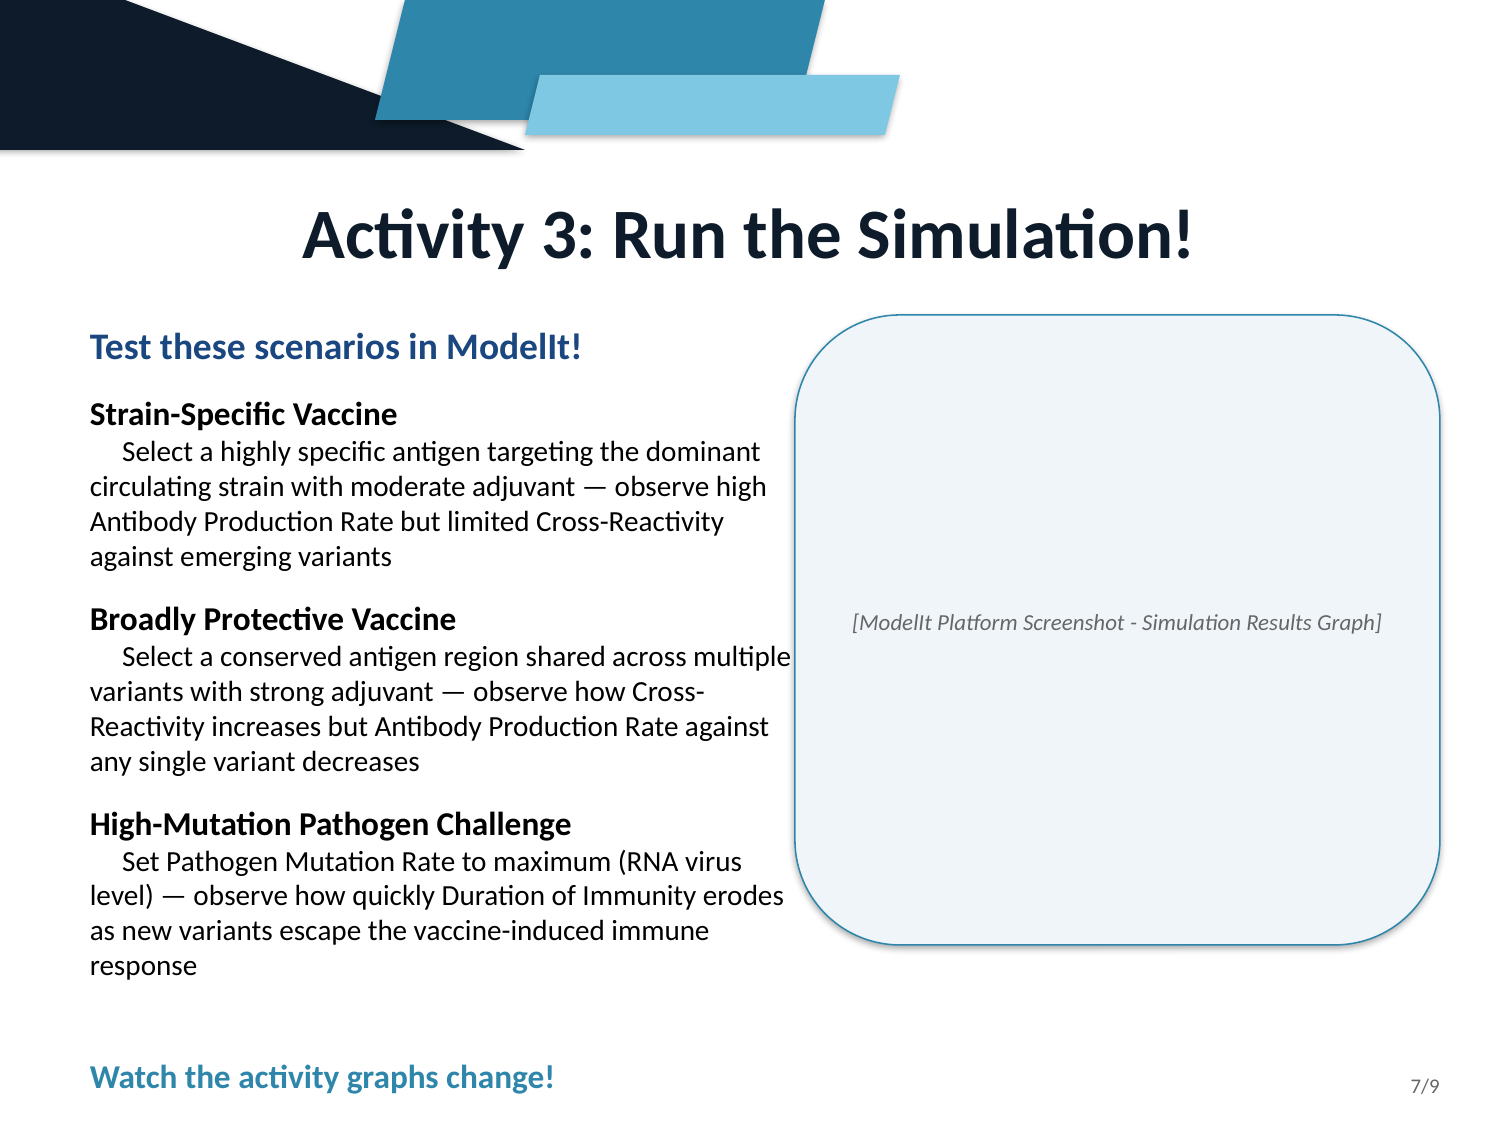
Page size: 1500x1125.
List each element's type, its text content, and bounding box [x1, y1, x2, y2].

text_box Activity 3: Run the Simulation! [287, 179, 1213, 280]
text_box [ModelIt Platform Screenshot - Simulation Results Graph] [837, 600, 1398, 643]
text_box Test these scenarios in ModelIt! Strain-Specific Vaccine Select a highly specific antigen targeting the dominant circulating strain with moderate adjuvant — observe high Antibody Production Rate but limited Cross-Reactivity against emerging variants Broadly Protective Vaccine Select a conserved antigen region shared across multiple variants with strong adjuvant — observe how Cross-Reactivity increases but Antibody Production Rate against any single variant decreases High-Mutation Pathogen Challenge Set Pathogen Mutation Rate to maximum (RNA virus level) — observe how quickly Duration of Immunity erodes as new variants escape the vaccine-induced immune response Watch the activity graphs change! [74, 314, 825, 1103]
text_box 7/9 [1395, 1065, 1455, 1105]
text_box [374, 0, 826, 121]
text_box [0, 0, 526, 151]
text_box [524, 74, 901, 136]
text_box [794, 314, 1441, 946]
